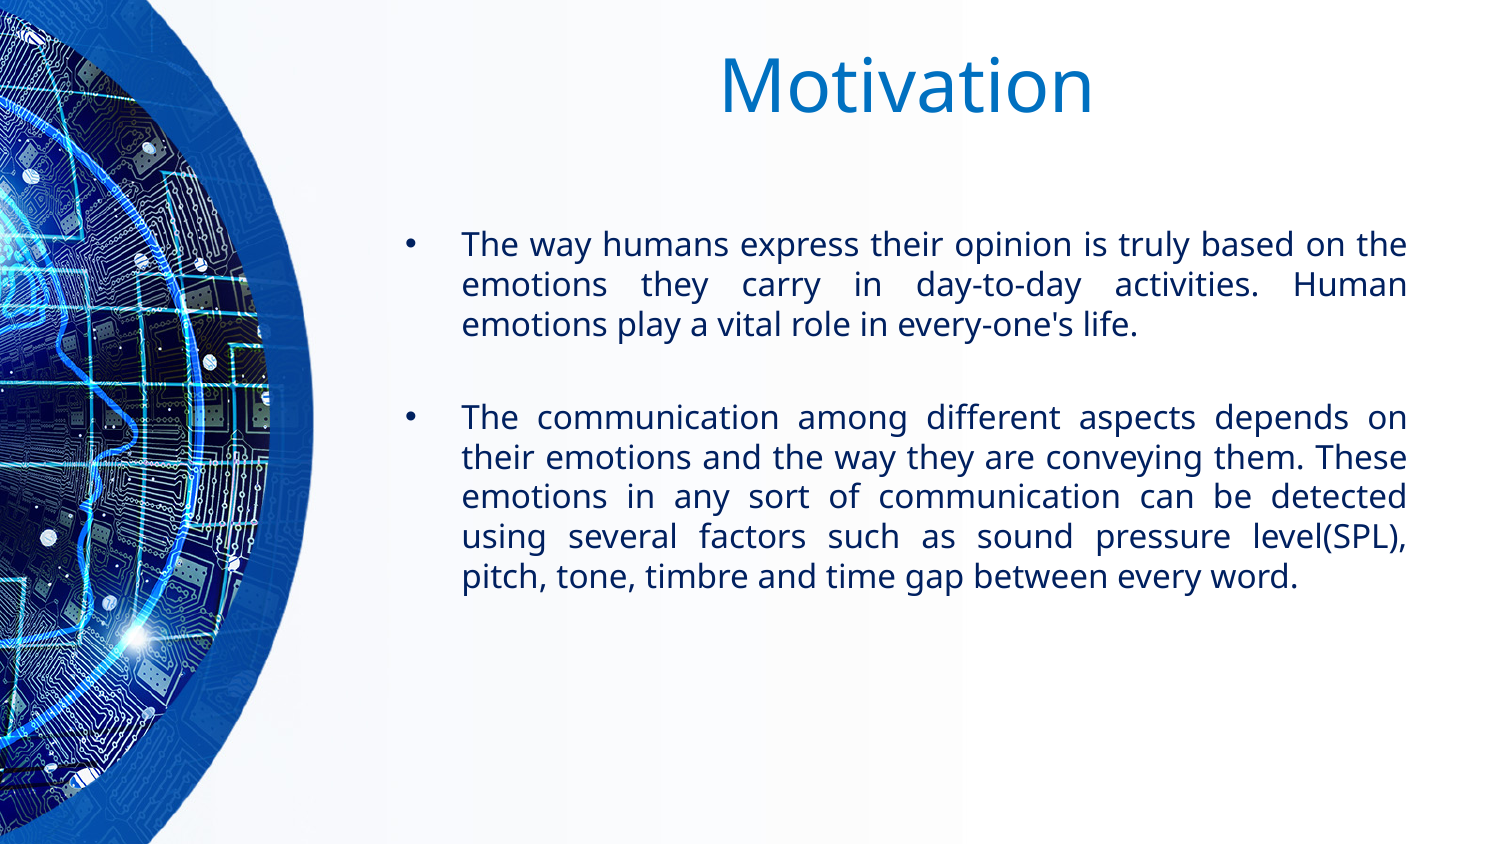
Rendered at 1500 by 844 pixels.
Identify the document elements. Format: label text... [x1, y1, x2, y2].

title Motivation [391, 22, 1423, 142]
picture [0, 0, 1500, 844]
list The way humans express their opinion is truly based on the emotions they carry in day-to-day activities. Human emotions play a vital role in every-one's life. The communication among different aspects depends on their emotions and the way they are conveying them. These emotions in any sort of communication can be detected using several factors such as sound pressure level(SPL), pitch, tone, timbre and time gap between every word. [390, 215, 1425, 710]
